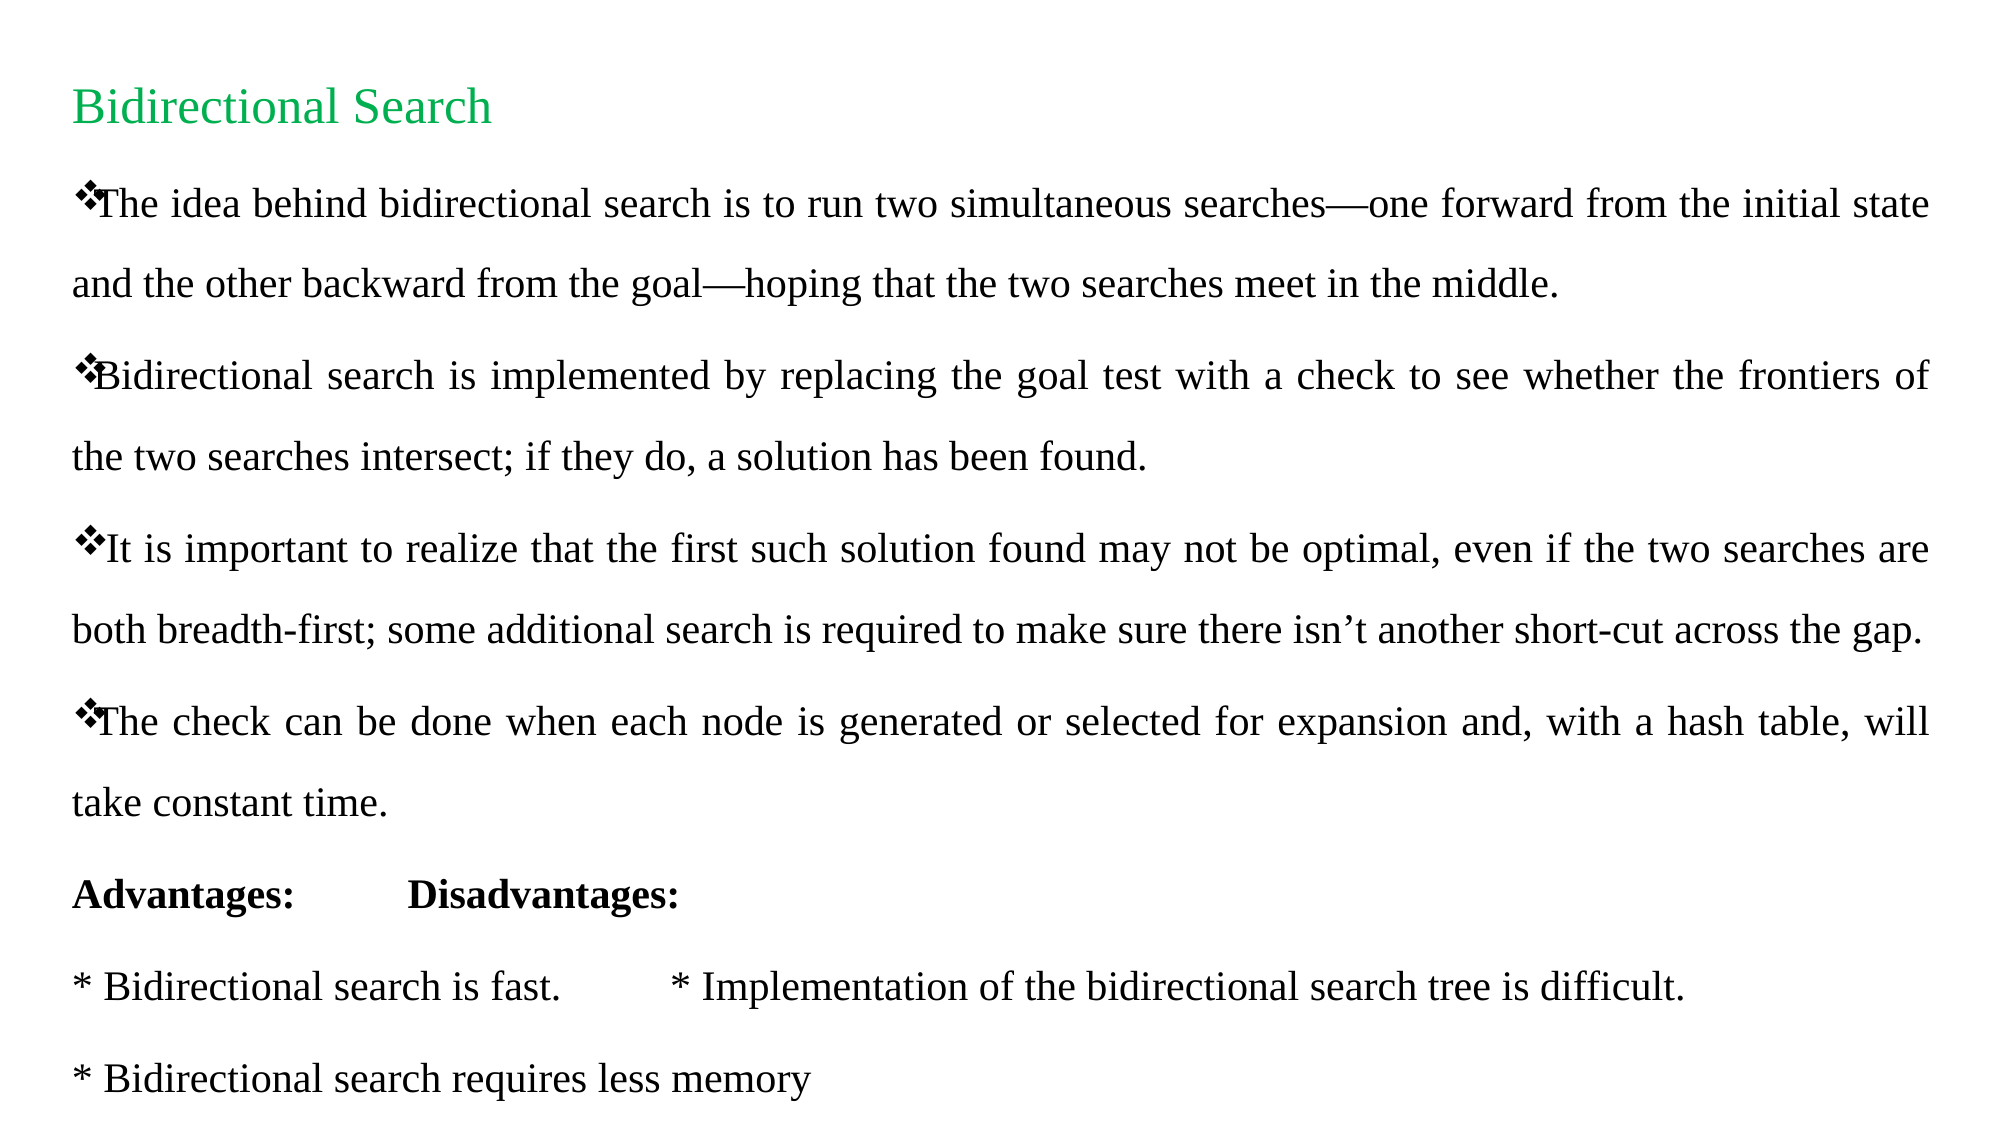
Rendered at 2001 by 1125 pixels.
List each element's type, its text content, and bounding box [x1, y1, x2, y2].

list Bidirectional Search The idea behind bidirectional search is to run two simultaneous searches—one forward from the initial state and the other backward from the goal—hoping that the two searches meet in the middle. Bidirectional search is implemented by replacing the goal test with a check to see whether the frontiers of the two searches intersect; if they do, a solution has been found. It is important to realize that the first such solution found may not be optimal, even if the two searches are both breadth-first; some additional search is required to make sure there isn’t another short-cut across the gap. The check can be done when each node is generated or selected for expansion and, with a hash table, will take constant time. Advantages: Disadvantages: * Bidirectional search is fast. * Implementation of the bidirectional search tree is difficult. * Bidirectional search requires less memory [56, 27, 1946, 1125]
